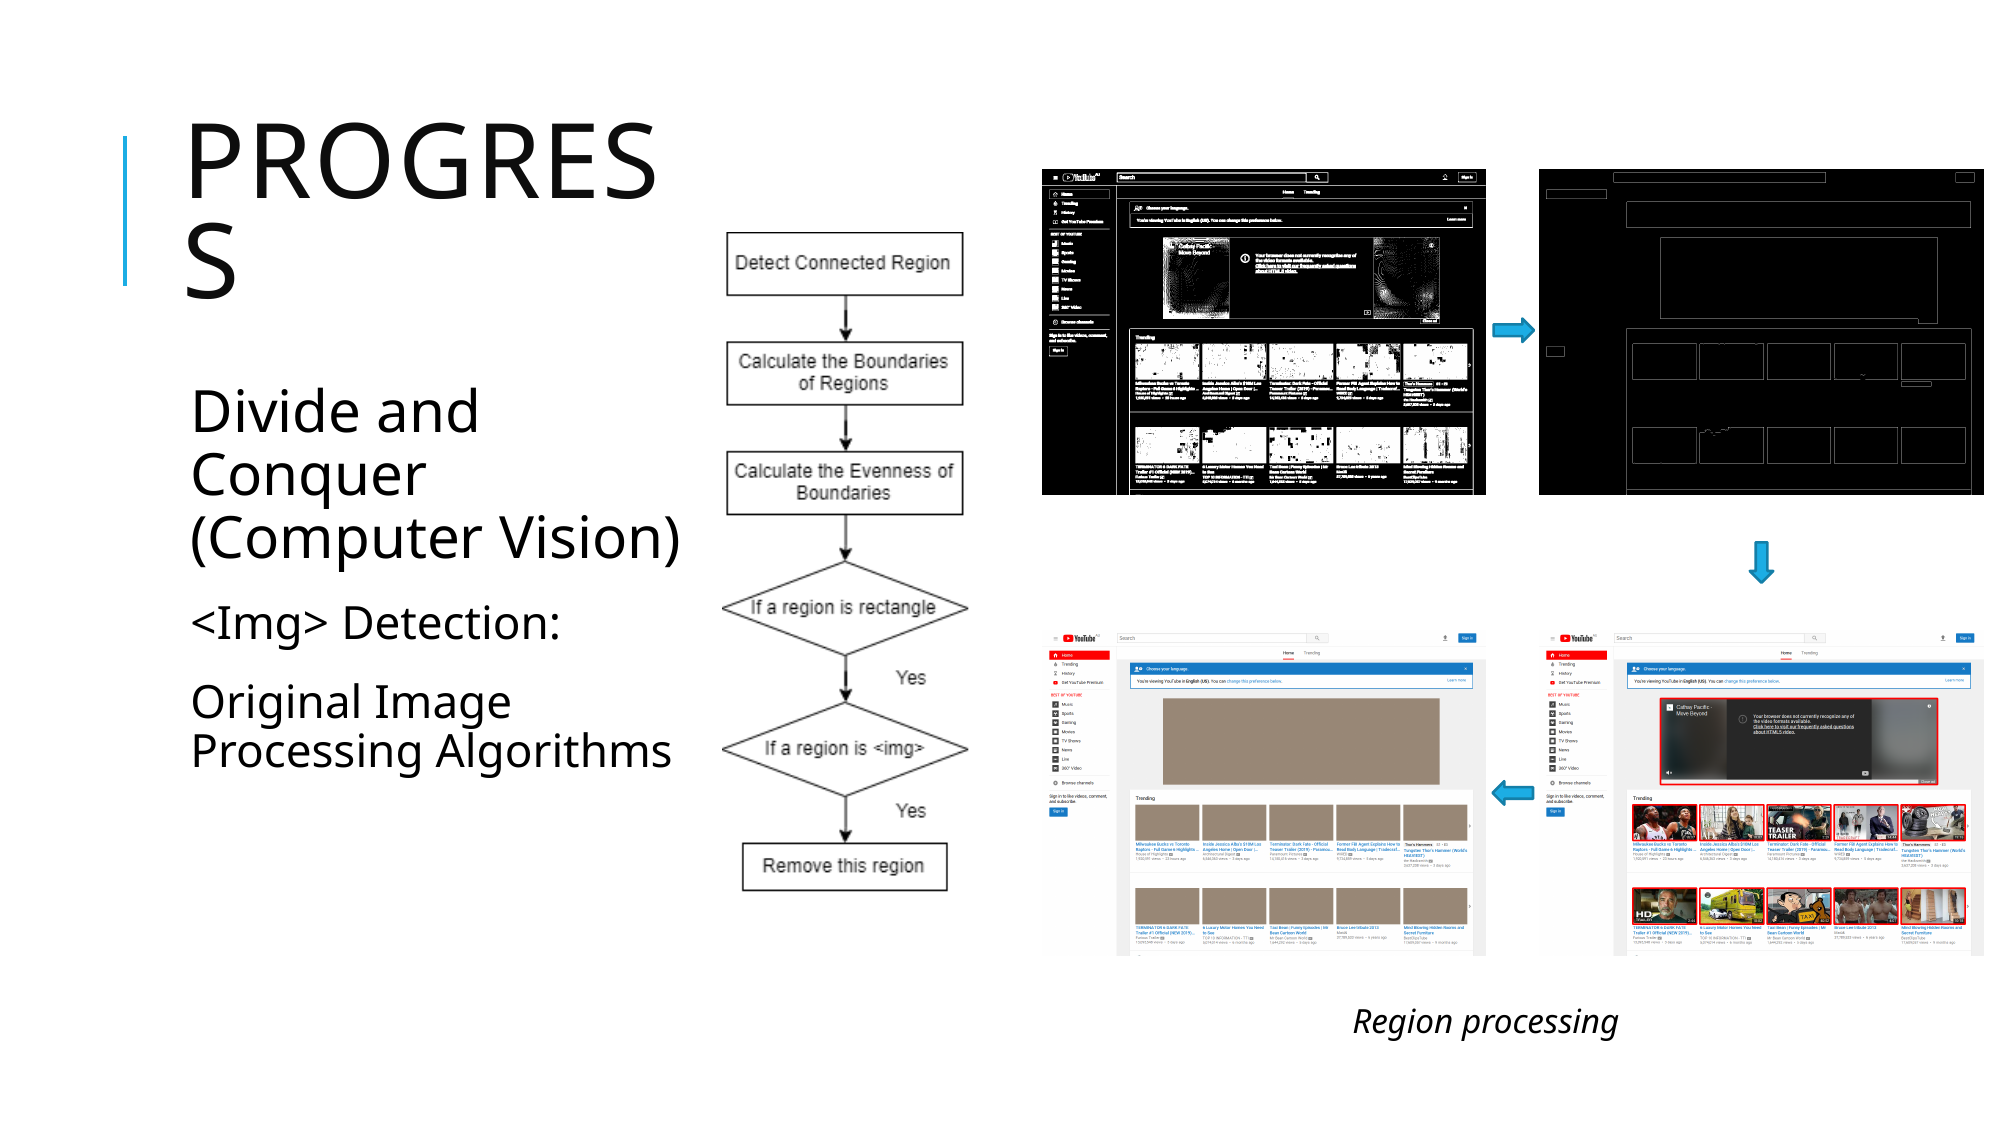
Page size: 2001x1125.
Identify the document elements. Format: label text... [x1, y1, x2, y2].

picture [1042, 169, 1487, 495]
picture [1042, 630, 1487, 956]
picture [1539, 169, 1984, 495]
text_box Region processing [1329, 997, 1642, 1062]
picture [722, 232, 970, 893]
list Divide and Conquer (Computer Vision) <Img> Detection: Original Image Processing Algorithms [168, 375, 719, 1020]
title Progress [168, 96, 682, 342]
text_box [1748, 541, 1775, 584]
picture [1539, 630, 1984, 956]
text_box [1491, 779, 1532, 806]
text_box [1492, 317, 1532, 344]
